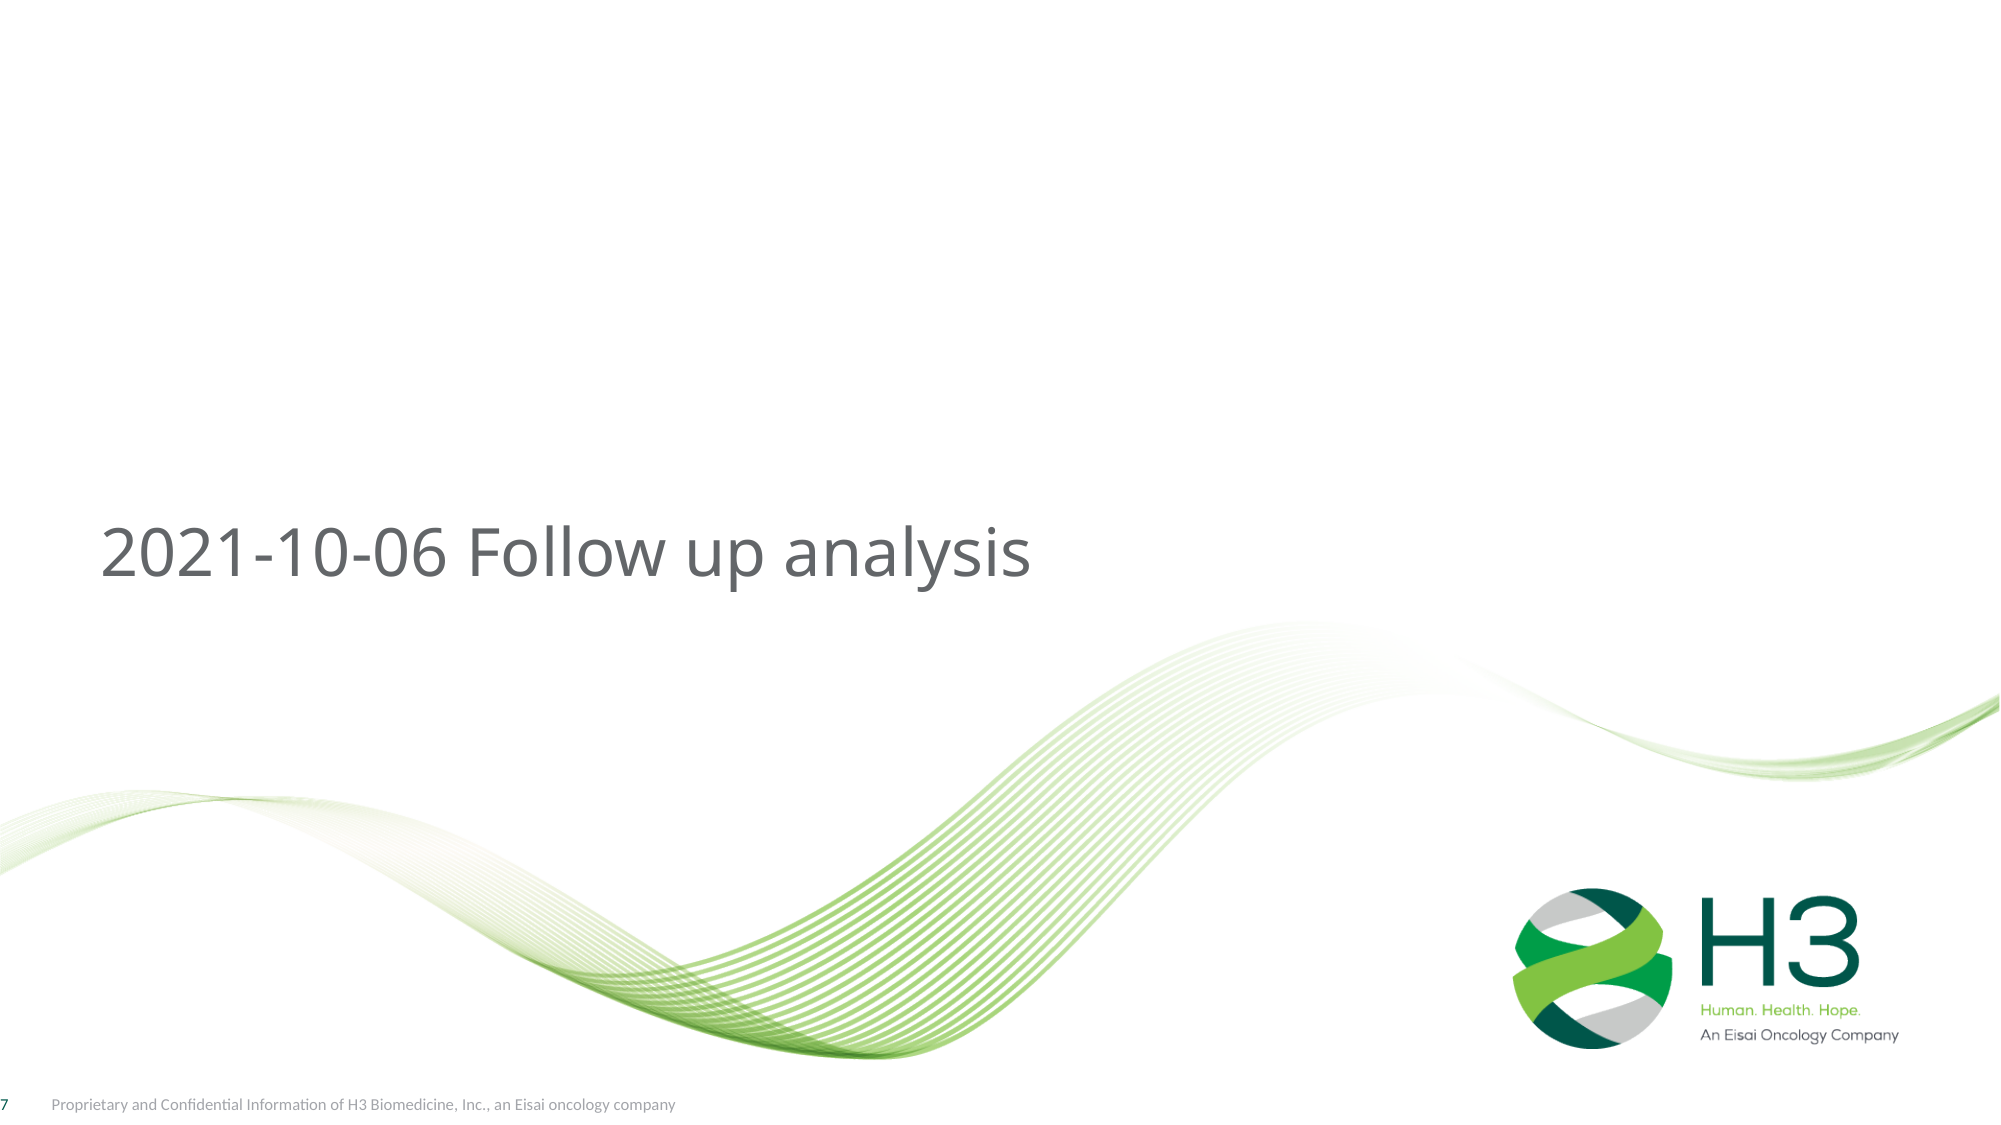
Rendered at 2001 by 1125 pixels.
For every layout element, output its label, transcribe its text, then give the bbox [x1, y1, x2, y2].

footer Proprietary and Confidential Information of H3 Biomedicine, Inc., an Eisai oncology company [0, 1083, 729, 1125]
picture [0, 562, 2000, 1125]
title 2021-10-06 Follow up analysis [100, 388, 1899, 590]
